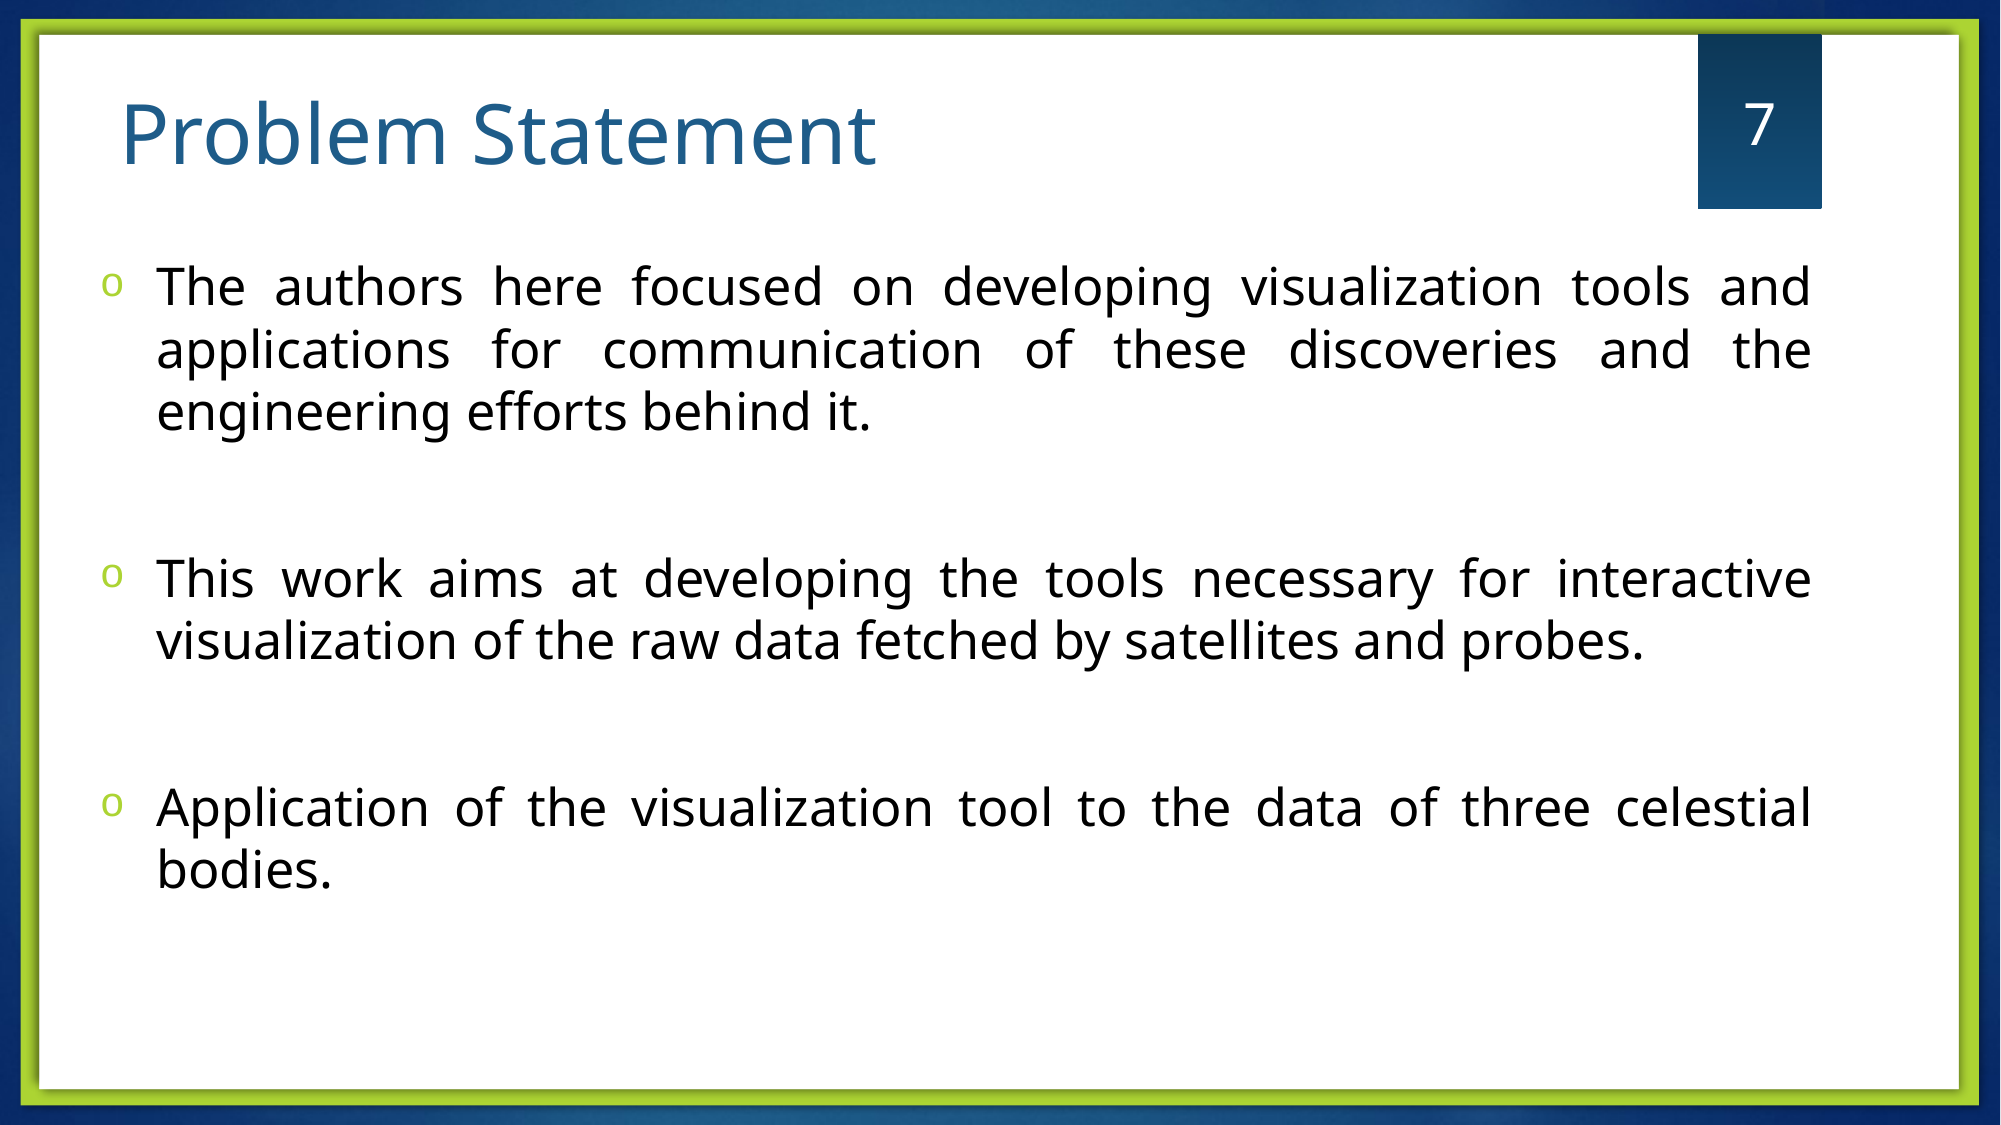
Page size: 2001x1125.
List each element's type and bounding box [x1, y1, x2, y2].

text_box [0, 0, 2000, 1125]
